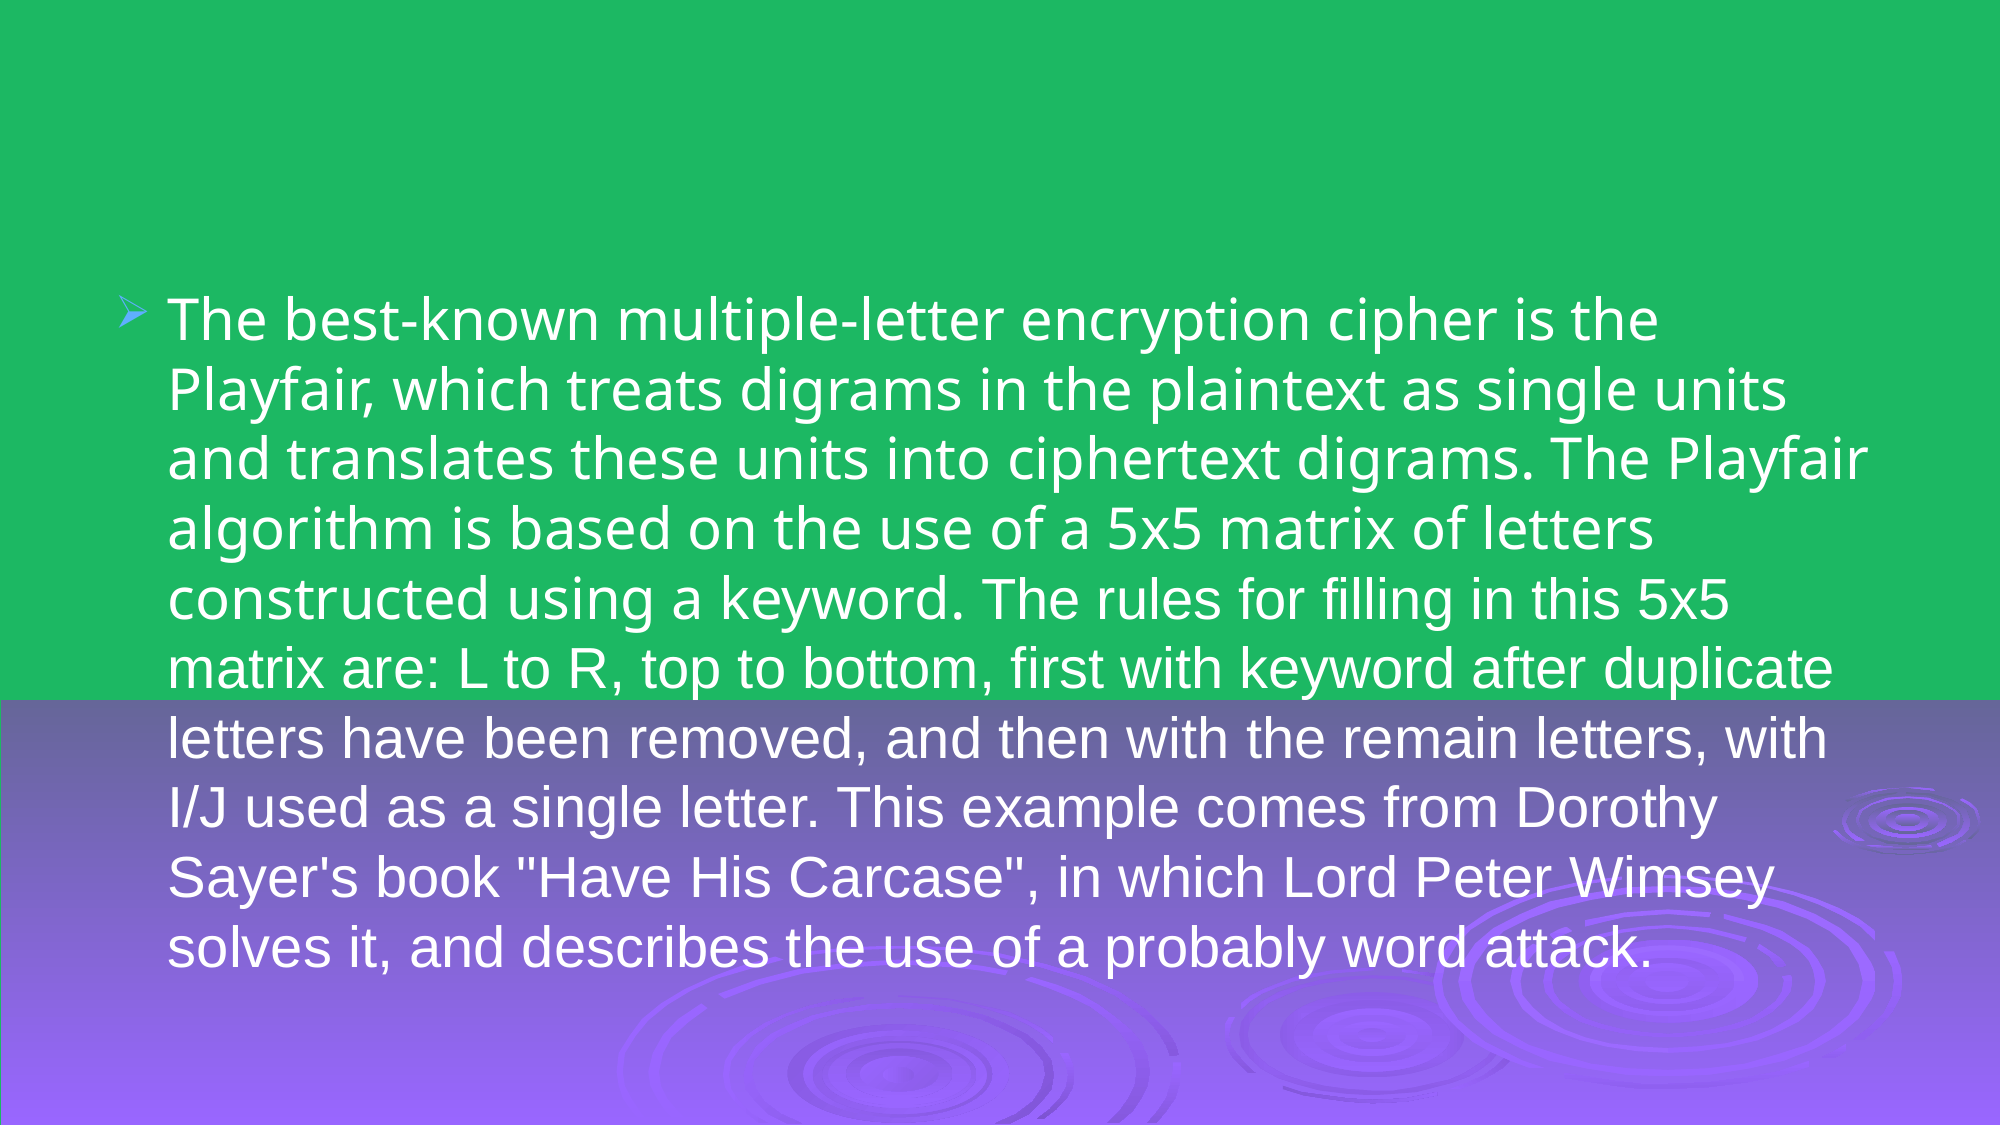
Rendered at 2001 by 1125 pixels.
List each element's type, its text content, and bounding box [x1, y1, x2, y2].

list The best-known multiple-letter encryption cipher is the Playfair, which treats digrams in the plaintext as single units and translates these units into ciphertext digrams. The Playfair algorithm is based on the use of a 5x5 matrix of letters constructed using a keyword. The rules for filling in this 5x5 matrix are: L to R, top to bottom, first with keyword after duplicate letters have been removed, and then with the remain letters, with I/J used as a single letter. This example comes from Dorothy Sayer's book "Have His Carcase", in which Lord Peter Wimsey solves it, and describes the use of a probably word attack. [99, 275, 1900, 1006]
